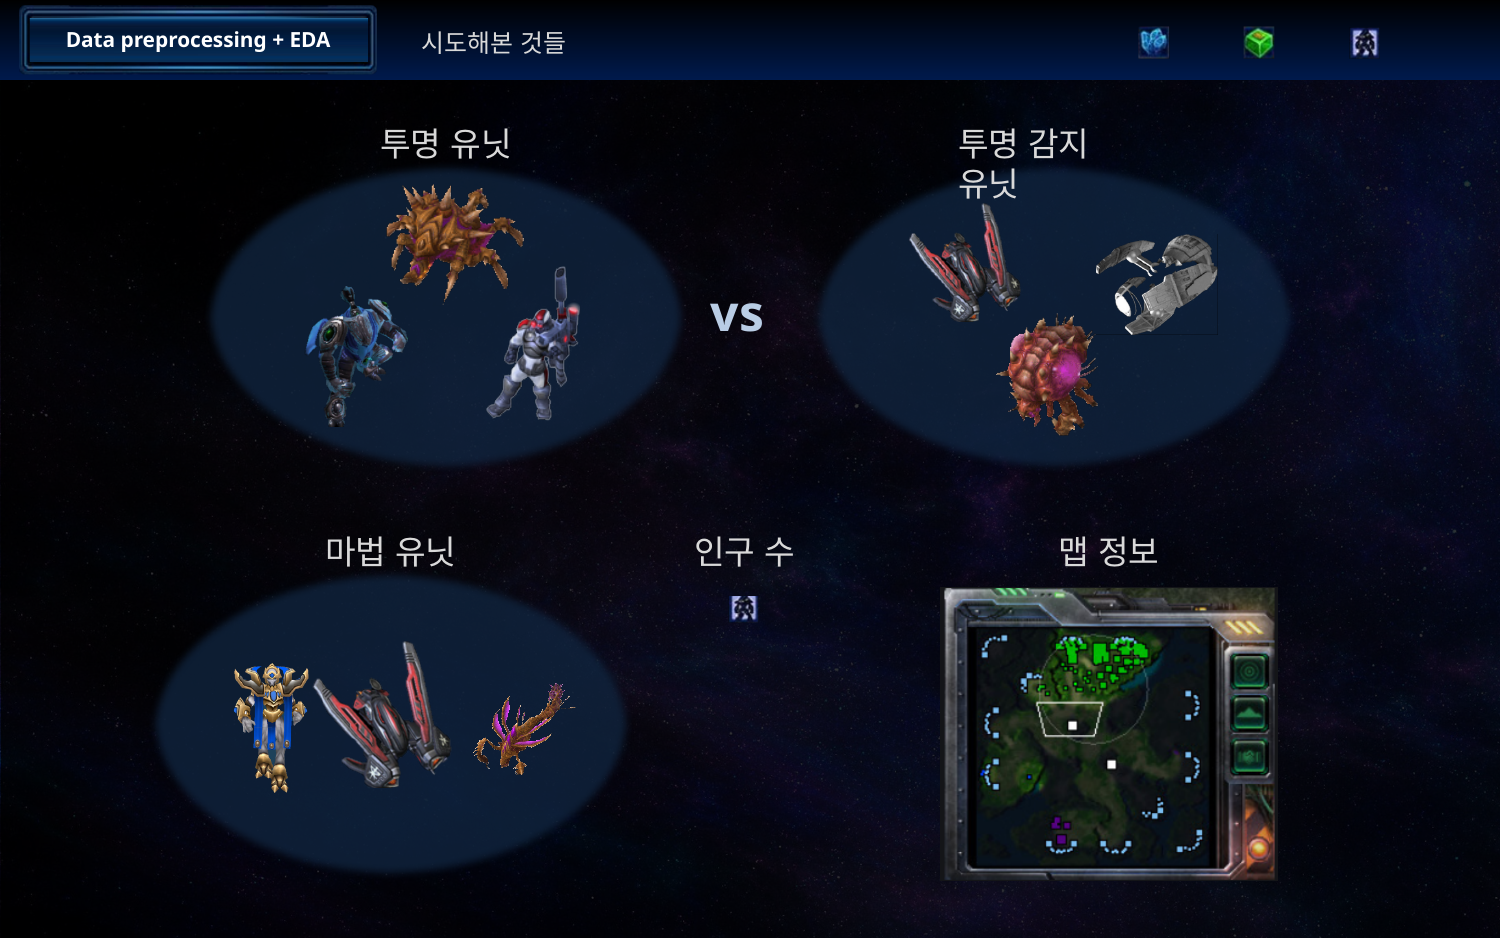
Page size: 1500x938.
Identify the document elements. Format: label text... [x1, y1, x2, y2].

picture [0, 80, 1500, 938]
text_box 맵 정보 [998, 524, 1219, 579]
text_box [147, 567, 635, 882]
text_box 시도해본 것들 [407, 19, 582, 65]
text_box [202, 115, 1298, 474]
text_box 인구 수 [634, 524, 856, 579]
picture [17, 3, 379, 76]
text_box 마법 유닛 [280, 524, 502, 565]
picture [1136, 24, 1384, 60]
